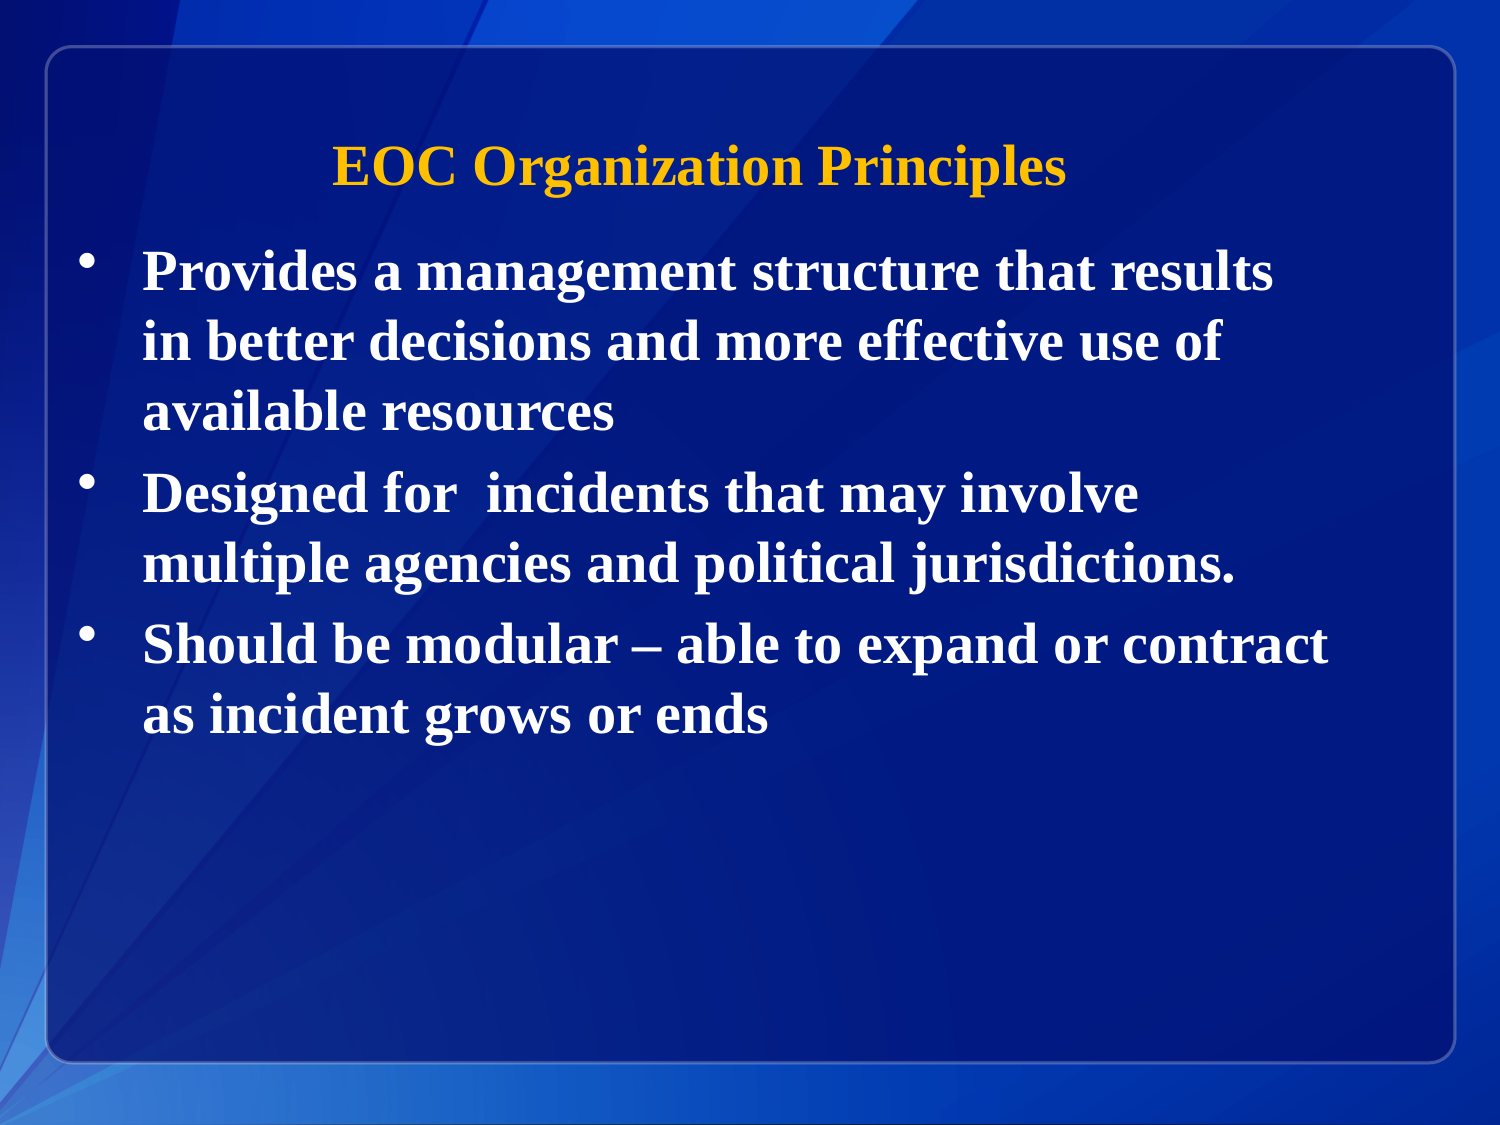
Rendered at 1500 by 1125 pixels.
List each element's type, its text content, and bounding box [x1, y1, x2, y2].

picture [0, 0, 1500, 1125]
title EOC Organization Principles [137, 62, 1263, 224]
list Provides a management structure that results in better decisions and more effective use of available resources Designed for incidents that may involve multiple agencies and political jurisdictions. Should be modular – able to expand or contract as incident grows or ends [62, 224, 1350, 1063]
